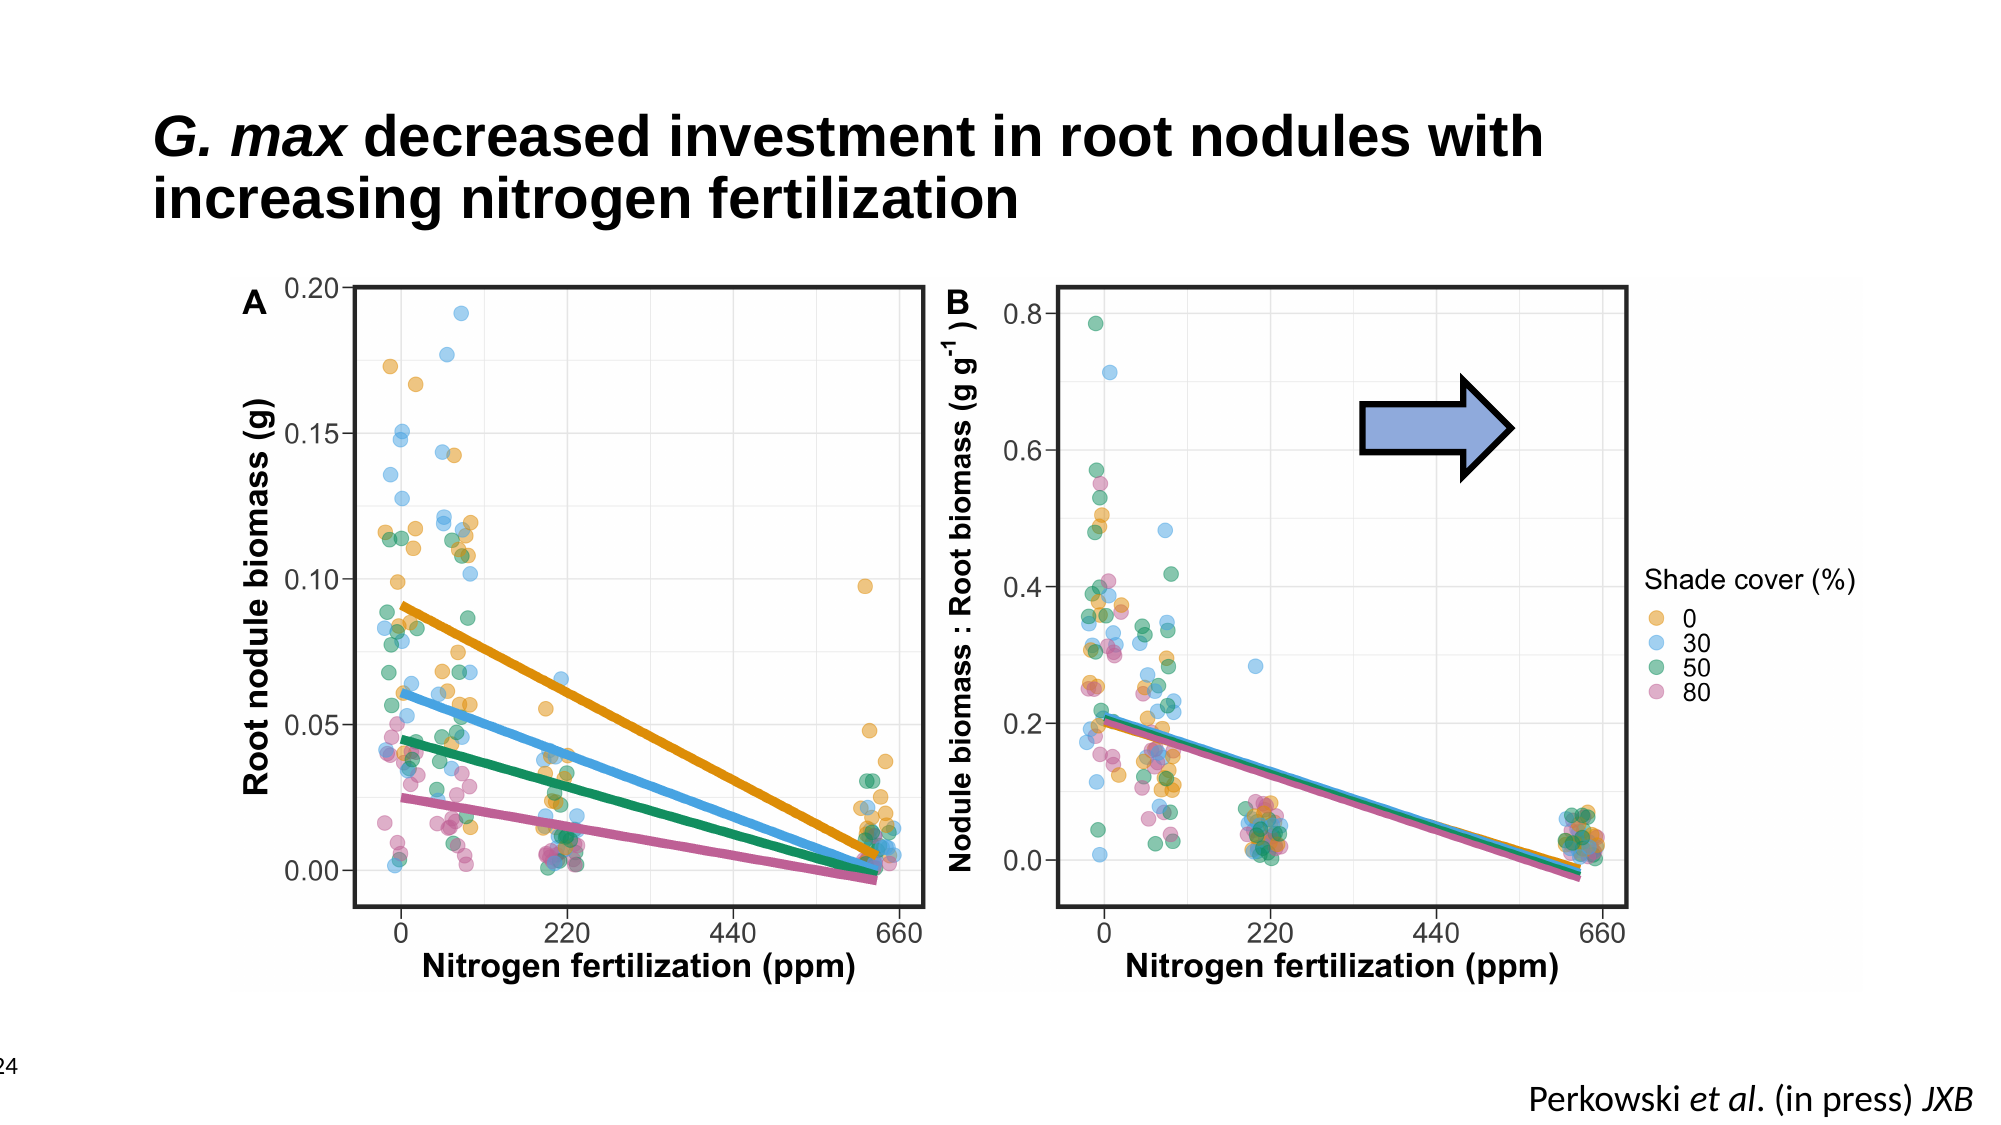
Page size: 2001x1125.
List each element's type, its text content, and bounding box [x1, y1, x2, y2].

text_box Perkowski et al. (in press) JXB [1513, 1066, 1998, 1125]
title G. max decreased investment in root nodules with increasing nitrogen fertilization [137, 59, 1863, 278]
text_box 24 [0, 1042, 114, 1088]
picture [230, 277, 1863, 992]
